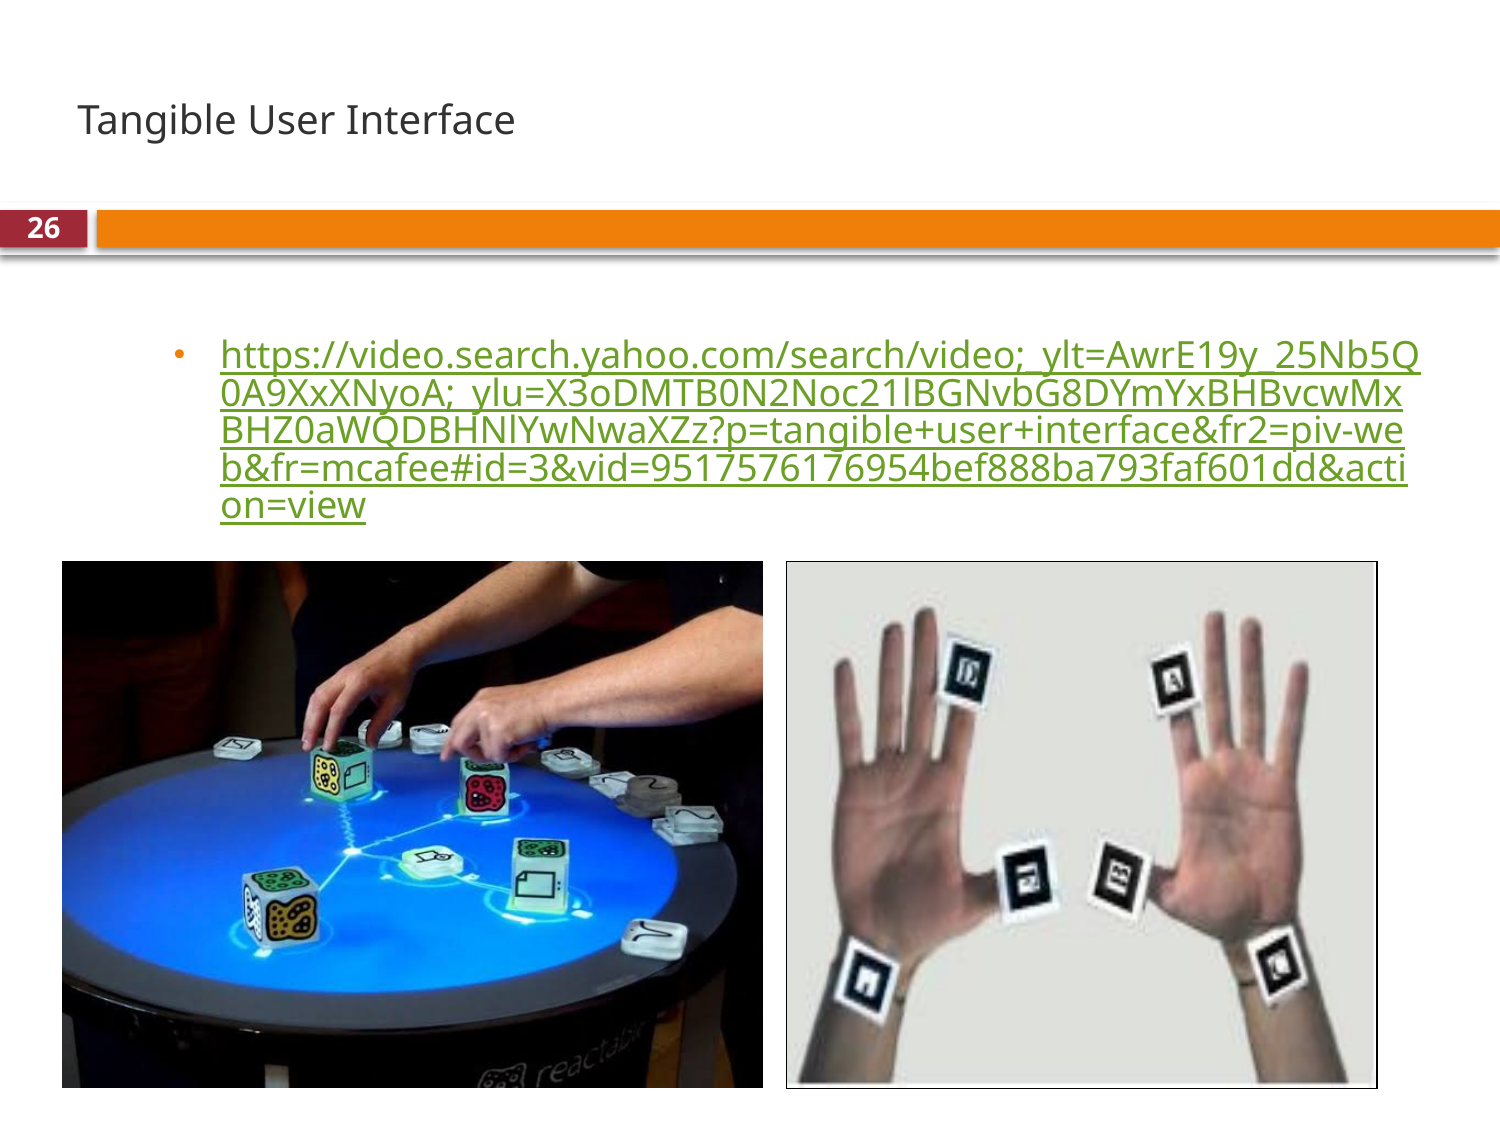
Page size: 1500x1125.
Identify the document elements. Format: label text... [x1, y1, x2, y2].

slide_number 26 [0, 208, 88, 249]
picture [62, 561, 763, 1088]
picture [787, 562, 1377, 1088]
title Tangible User Interface [62, 37, 1438, 200]
list https://video.search.yahoo.com/search/video;_ylt=AwrE19y_25Nb5Q0A9XxXNyoA;_ylu=X3oDMTB0N2Noc21lBGNvbG8DYmYxBHBvcwMxBHZ0aWQDBHNlYwNwaXZz?p=tangible+user+interface&fr2=piv-web&fr=mcafee#id=3&vid=9517576176954bef888ba793faf601dd&action=view [100, 262, 1438, 1000]
